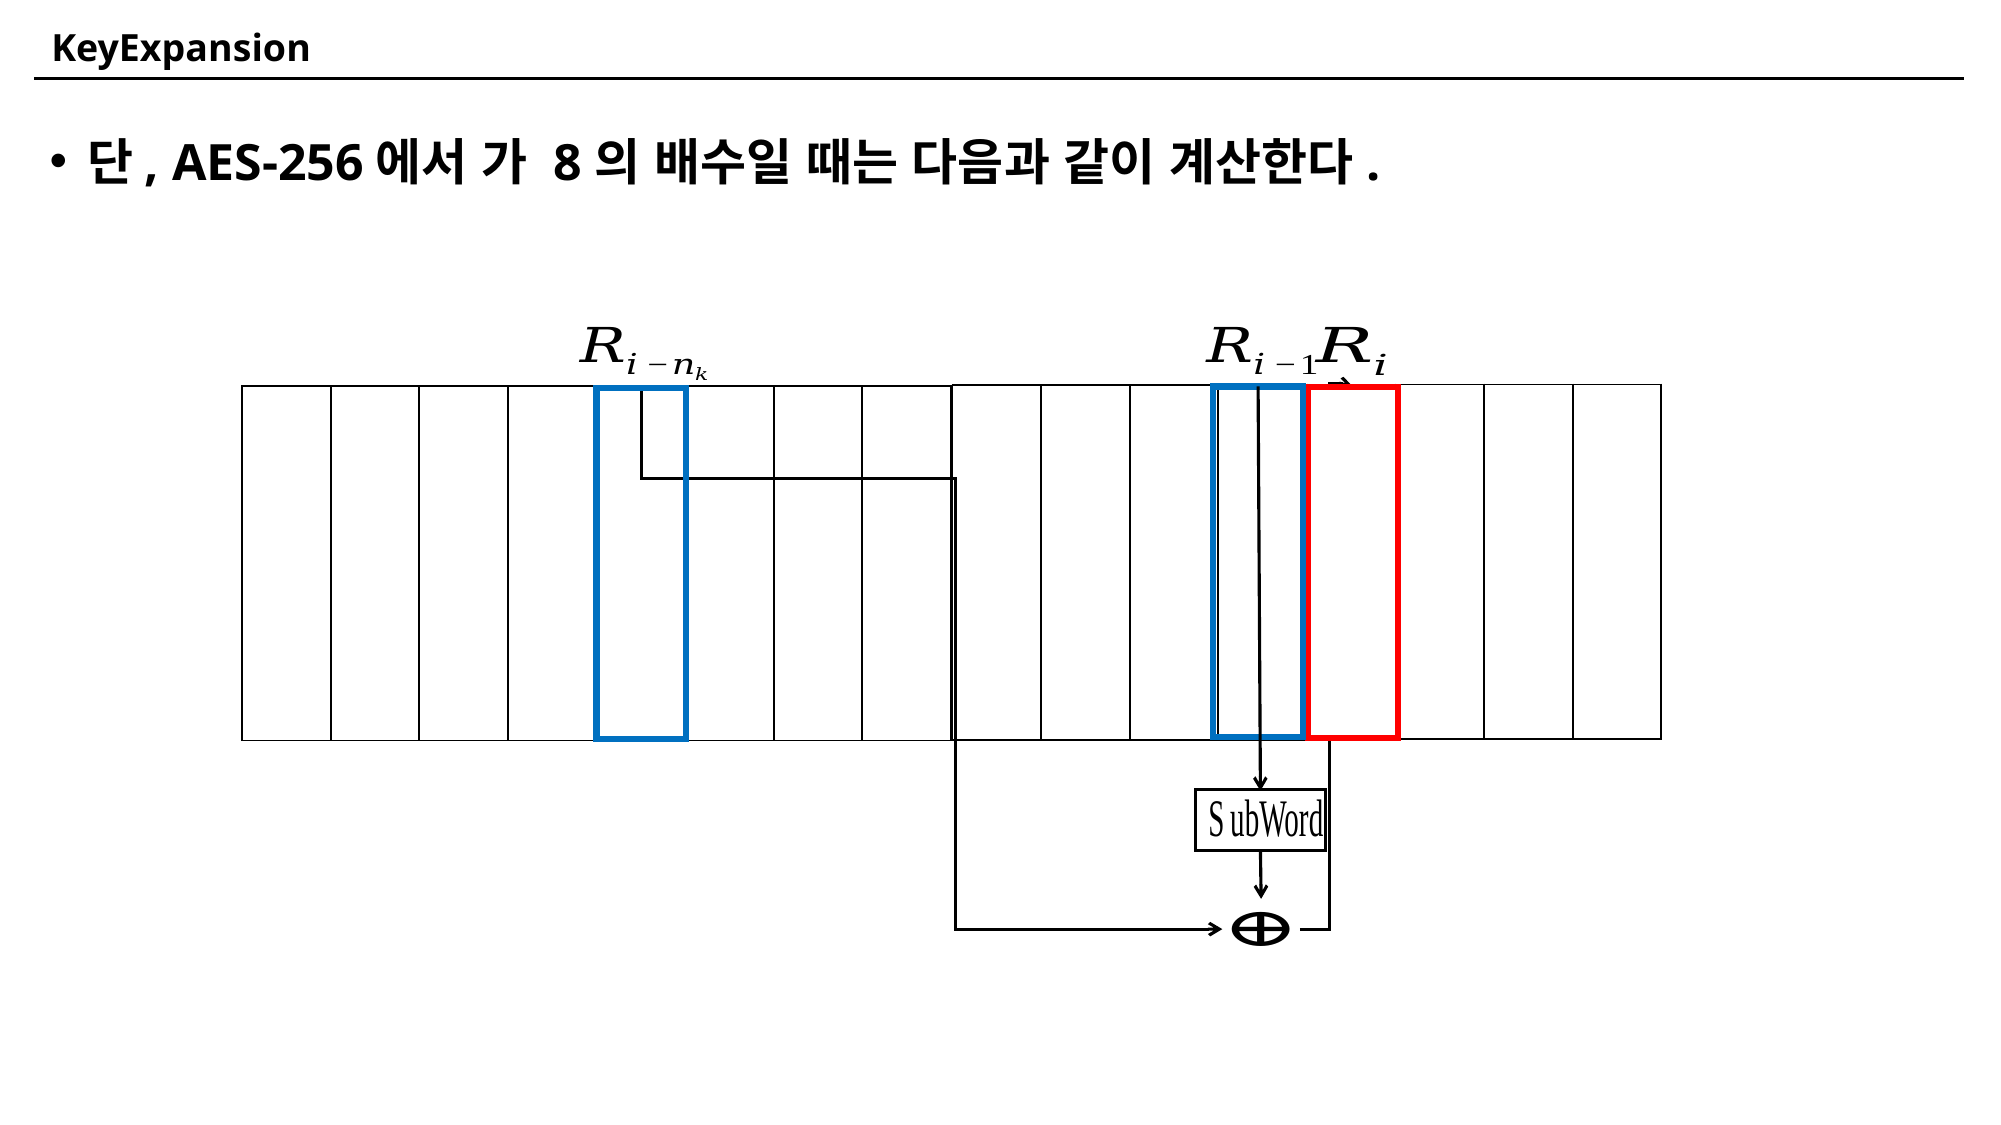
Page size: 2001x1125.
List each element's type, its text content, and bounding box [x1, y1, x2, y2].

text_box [836, 543, 1028, 1125]
text_box [1307, 385, 1400, 739]
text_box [1299, 737, 1354, 930]
text_box [1212, 385, 1304, 739]
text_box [1257, 736, 1261, 792]
text_box [595, 386, 688, 740]
title KeyExpansion [36, 18, 1762, 79]
